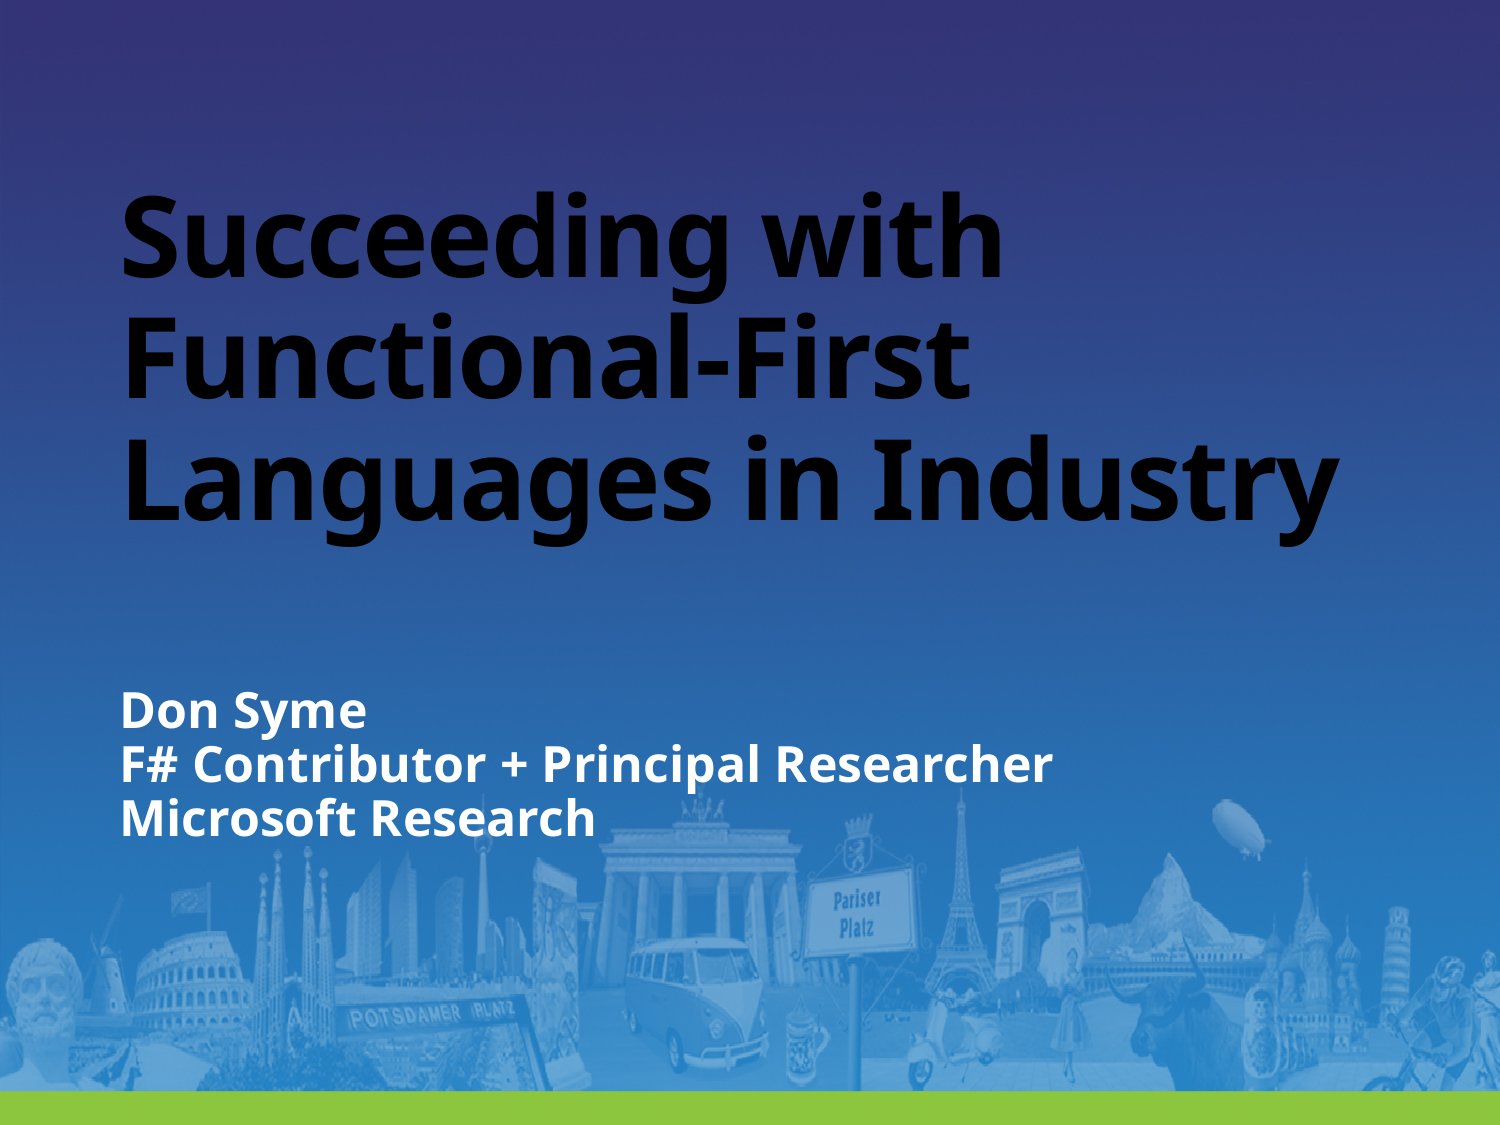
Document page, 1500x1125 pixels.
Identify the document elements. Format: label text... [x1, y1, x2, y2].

picture [0, 0, 1500, 1125]
subtitle Don Syme F# Contributor + Principal Researcher Microsoft Research [119, 635, 1380, 712]
title Succeeding with Functional-First Languages in Industry [119, 237, 1380, 488]
